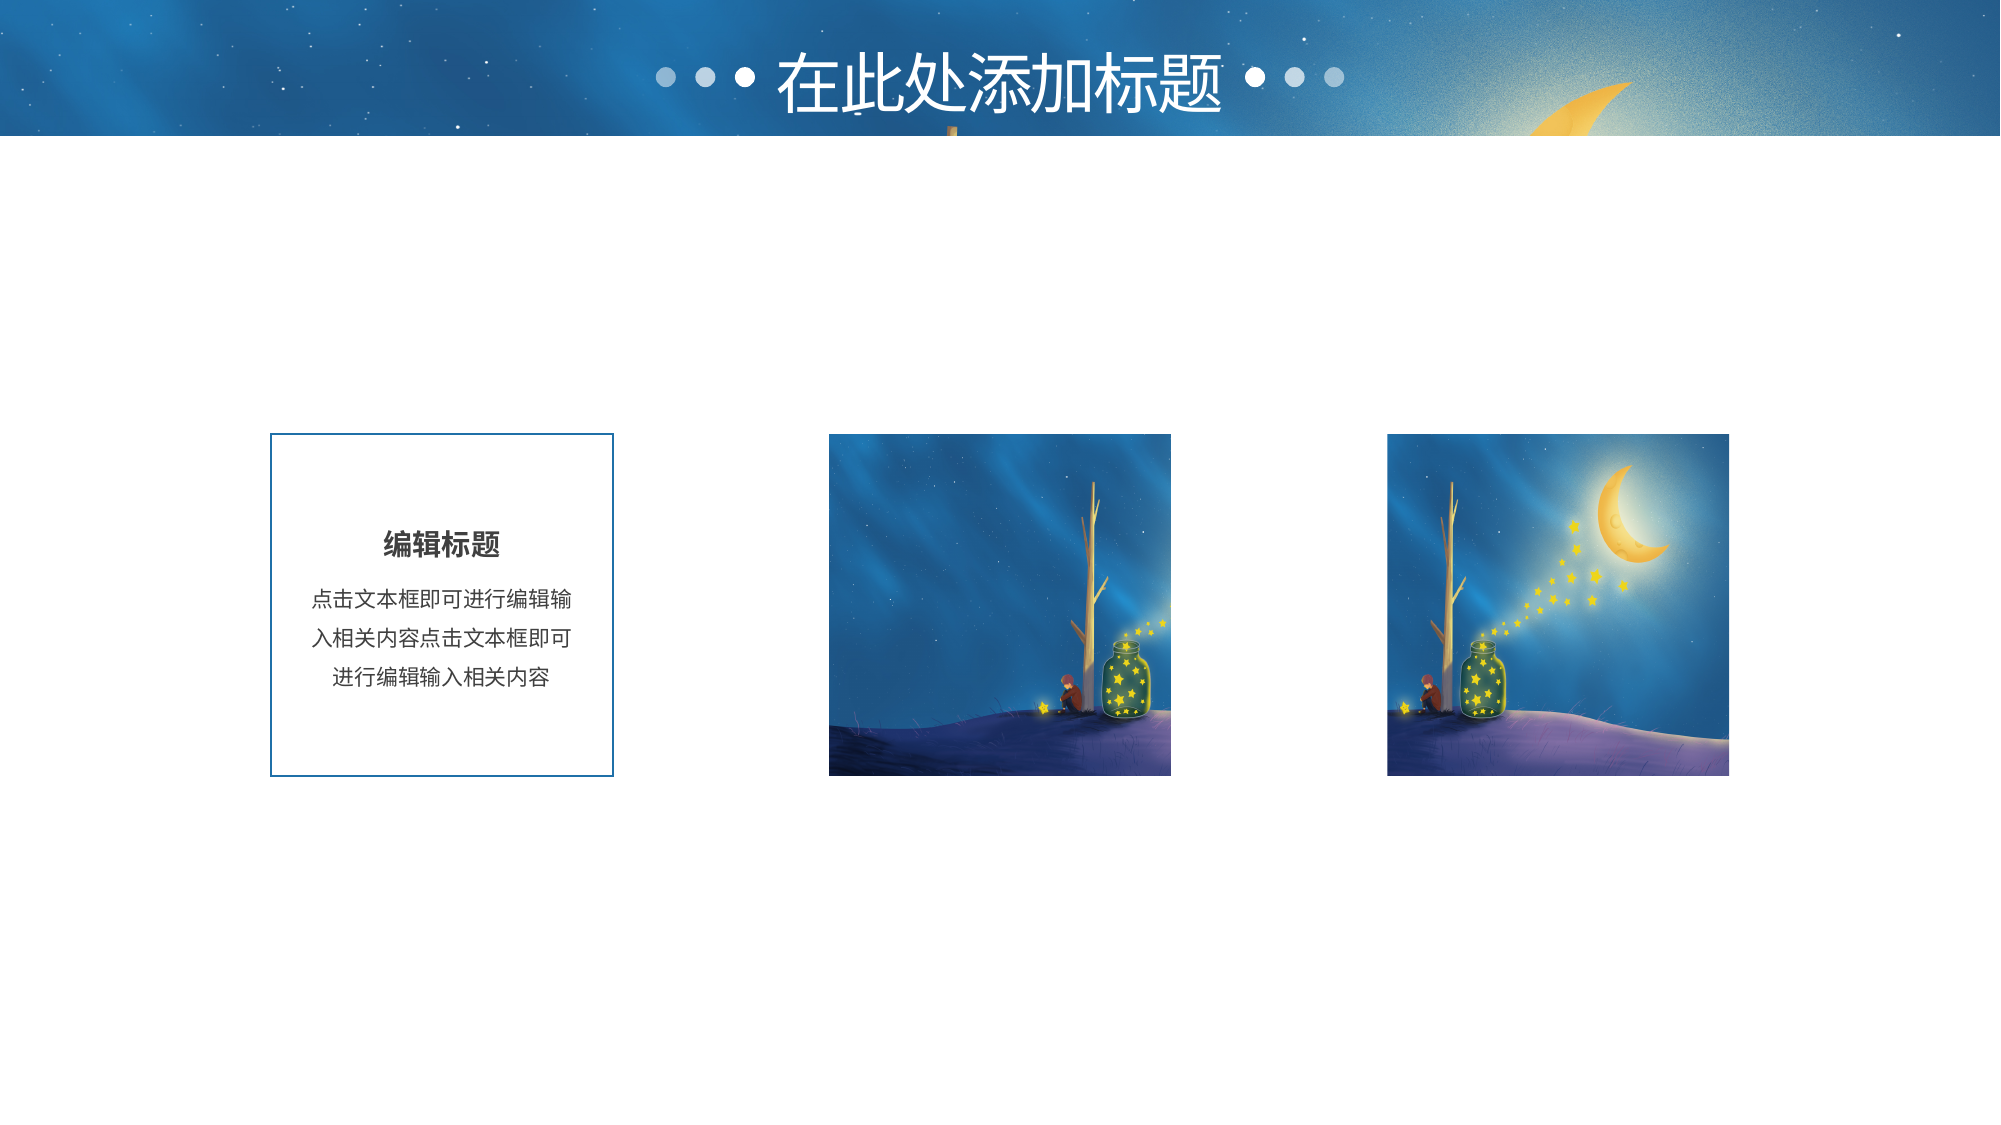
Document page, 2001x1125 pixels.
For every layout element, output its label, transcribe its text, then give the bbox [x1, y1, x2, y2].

text_box [270, 433, 614, 777]
text_box [1386, 433, 1730, 777]
text_box [828, 433, 1172, 777]
text_box 点击文本框即可进行编辑输入相关内容点击文本框即可进行编辑输入相关内容 [289, 564, 595, 698]
text_box 编辑标题 [352, 518, 531, 569]
picture [0, 0, 2000, 136]
